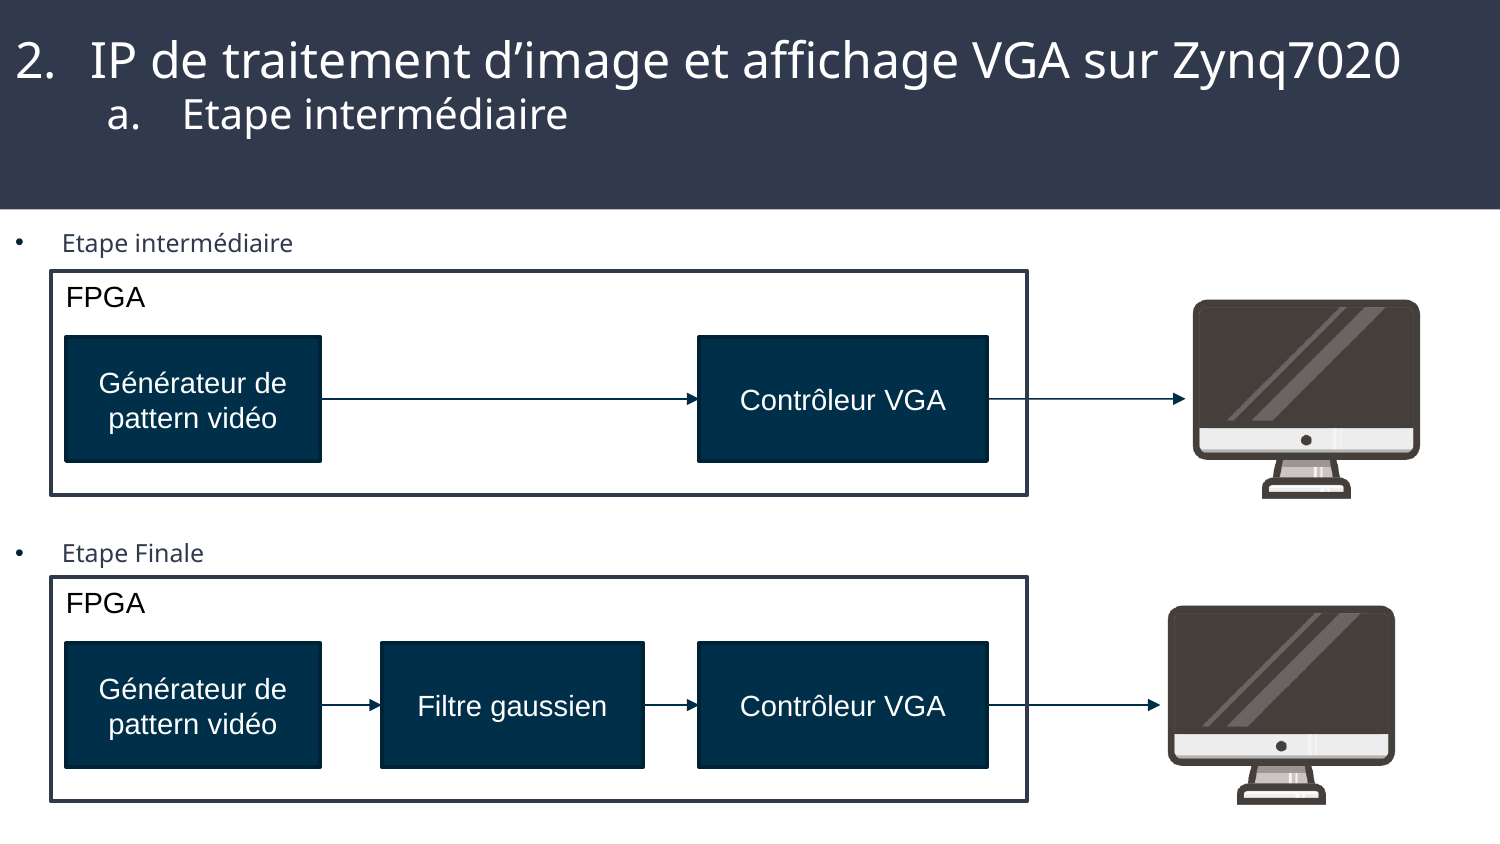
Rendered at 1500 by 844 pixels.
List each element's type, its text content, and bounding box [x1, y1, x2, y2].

picture [1185, 277, 1427, 520]
text_box IP de traitement d’image et affichage VGA sur Zynq7020 Etape intermédiaire [0, 13, 1500, 197]
text_box [49, 575, 1029, 803]
text_box FPGA [51, 277, 189, 321]
text_box FPGA [51, 588, 189, 627]
text_box [49, 269, 1029, 497]
text_box Etape Finale [0, 522, 320, 588]
picture [1160, 584, 1402, 826]
title Etape intermédiaire [0, 212, 412, 277]
